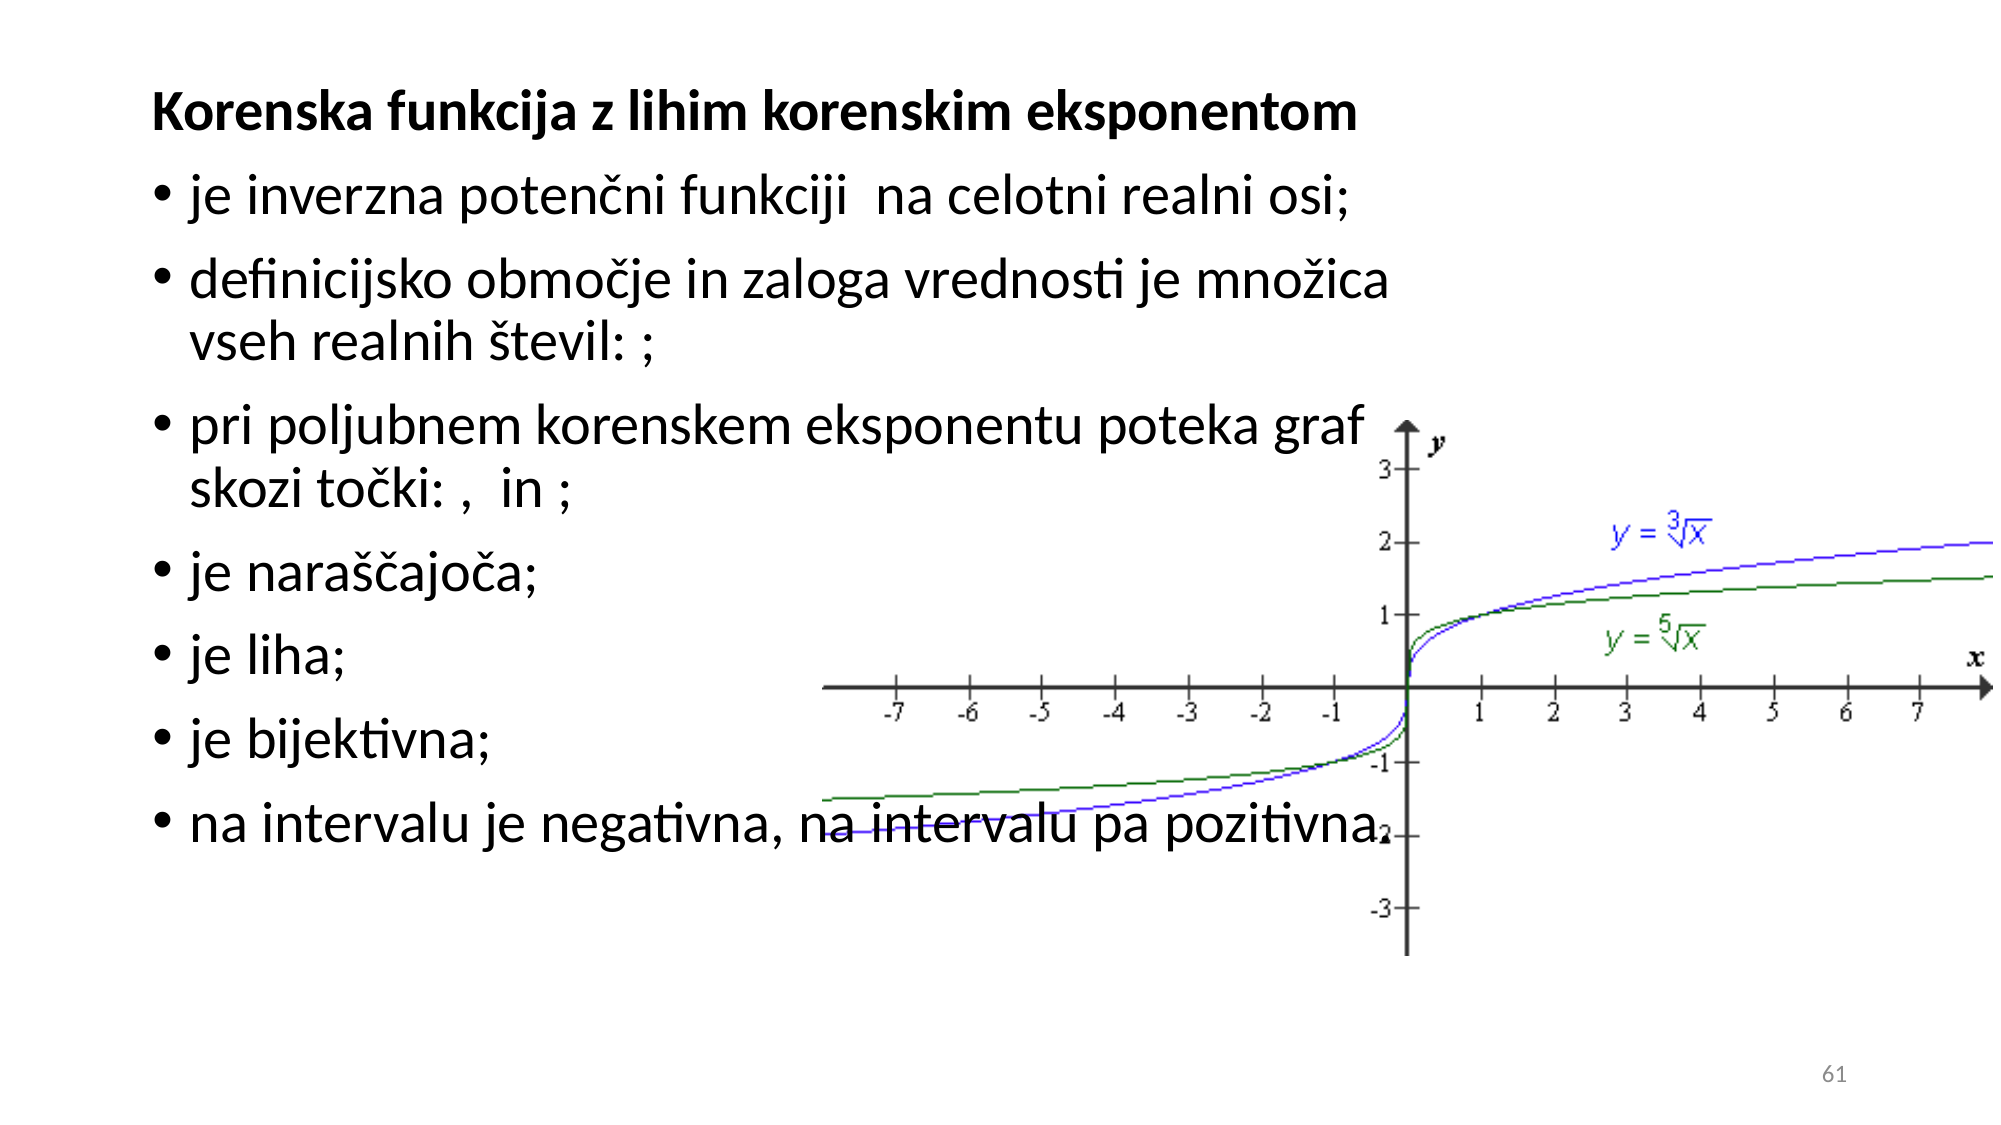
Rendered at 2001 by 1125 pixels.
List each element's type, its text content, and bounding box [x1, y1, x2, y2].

picture [822, 420, 1993, 956]
slide_number 61 [1412, 1042, 1863, 1103]
